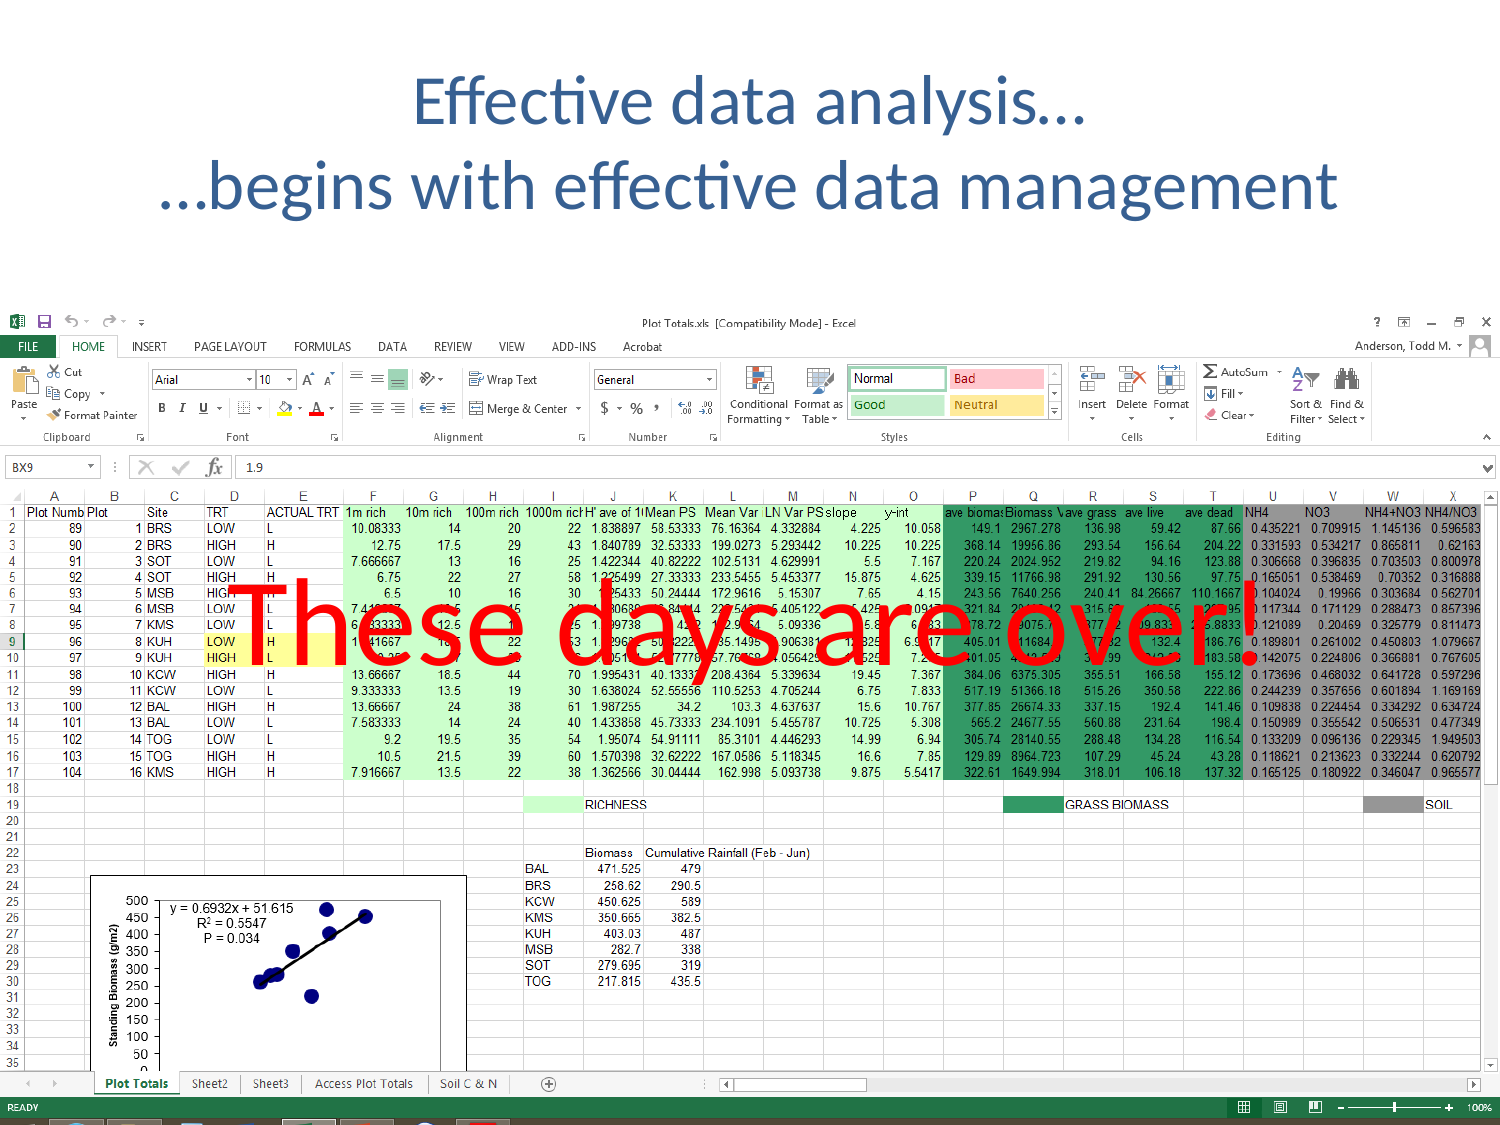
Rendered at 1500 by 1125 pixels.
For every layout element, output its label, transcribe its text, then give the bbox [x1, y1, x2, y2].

picture [0, 310, 1500, 1125]
text_box Effective data analysis… …begins with effective data management [74, 45, 1425, 233]
